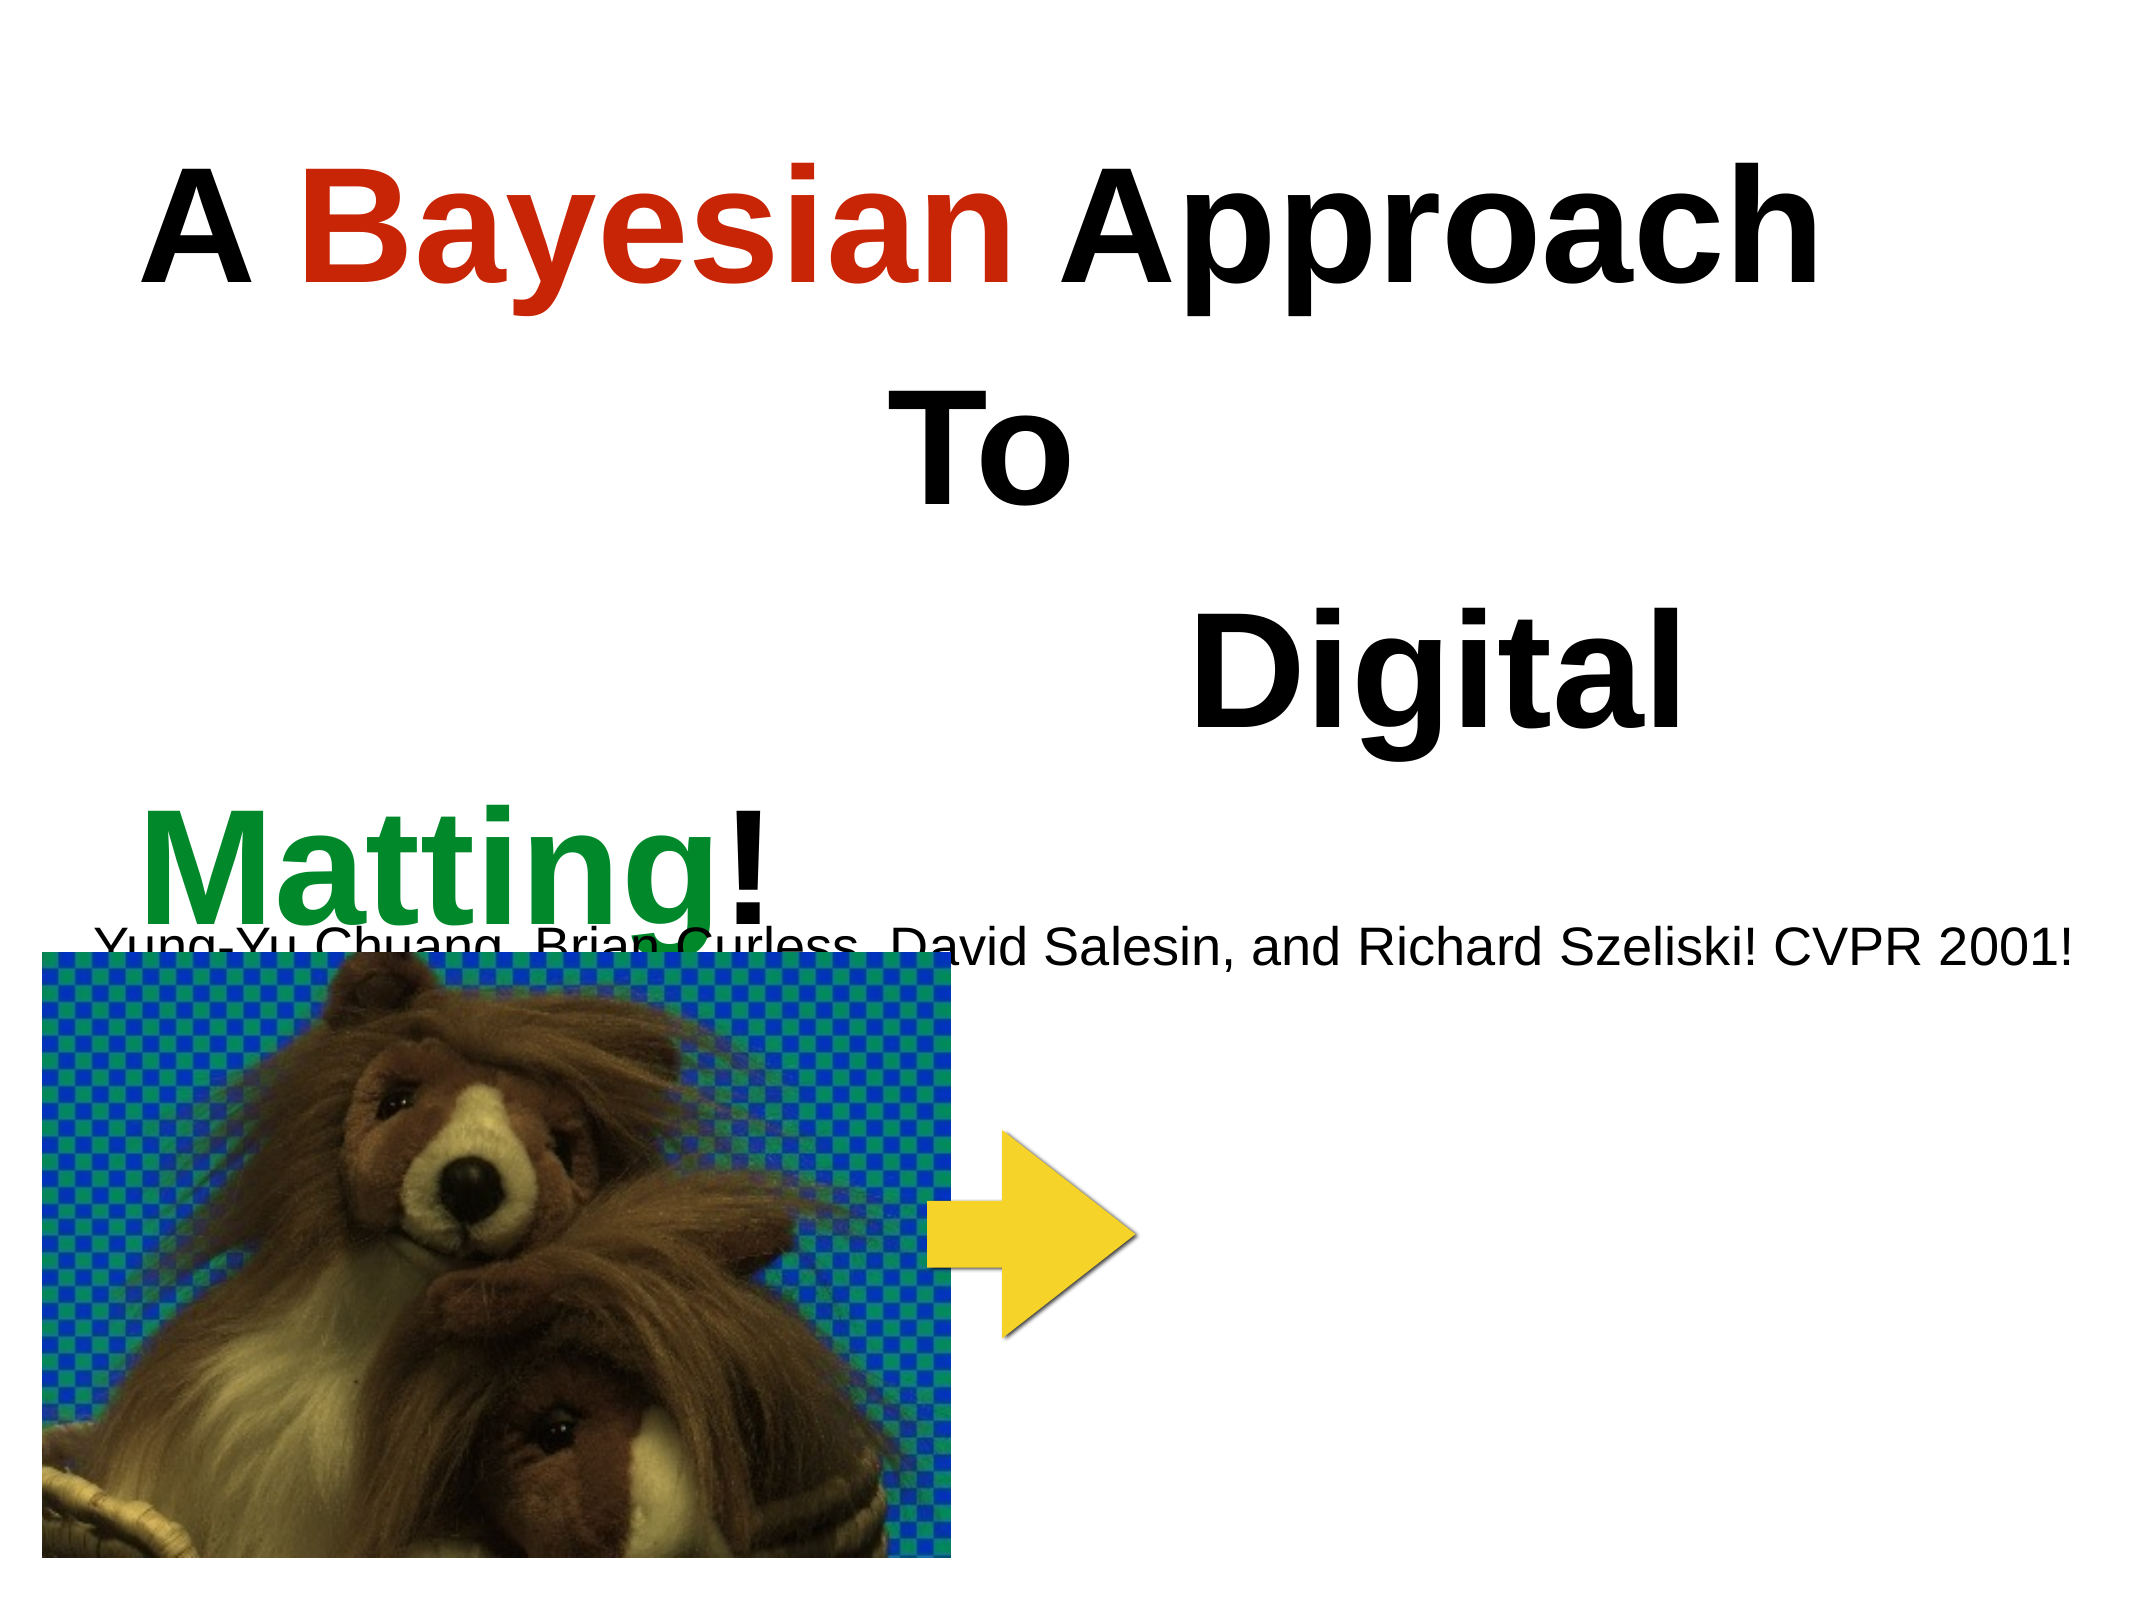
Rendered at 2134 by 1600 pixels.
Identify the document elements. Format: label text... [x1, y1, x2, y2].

picture [935, 951, 951, 967]
picture [127, 951, 141, 967]
picture [42, 1138, 57, 1152]
text_box [958, 1130, 1136, 1339]
picture [42, 1037, 57, 1051]
picture [834, 951, 848, 967]
picture [228, 951, 242, 967]
text_box A Bayesian Approach To Digital Matting! [128, 109, 1934, 902]
picture [733, 951, 747, 967]
picture [918, 1020, 951, 1068]
text_box Yung-Yu Chuang, Brian Curless, David Salesin, and Richard Szeliski! CVPR 2001! [85, 902, 2086, 985]
picture [42, 951, 951, 1558]
